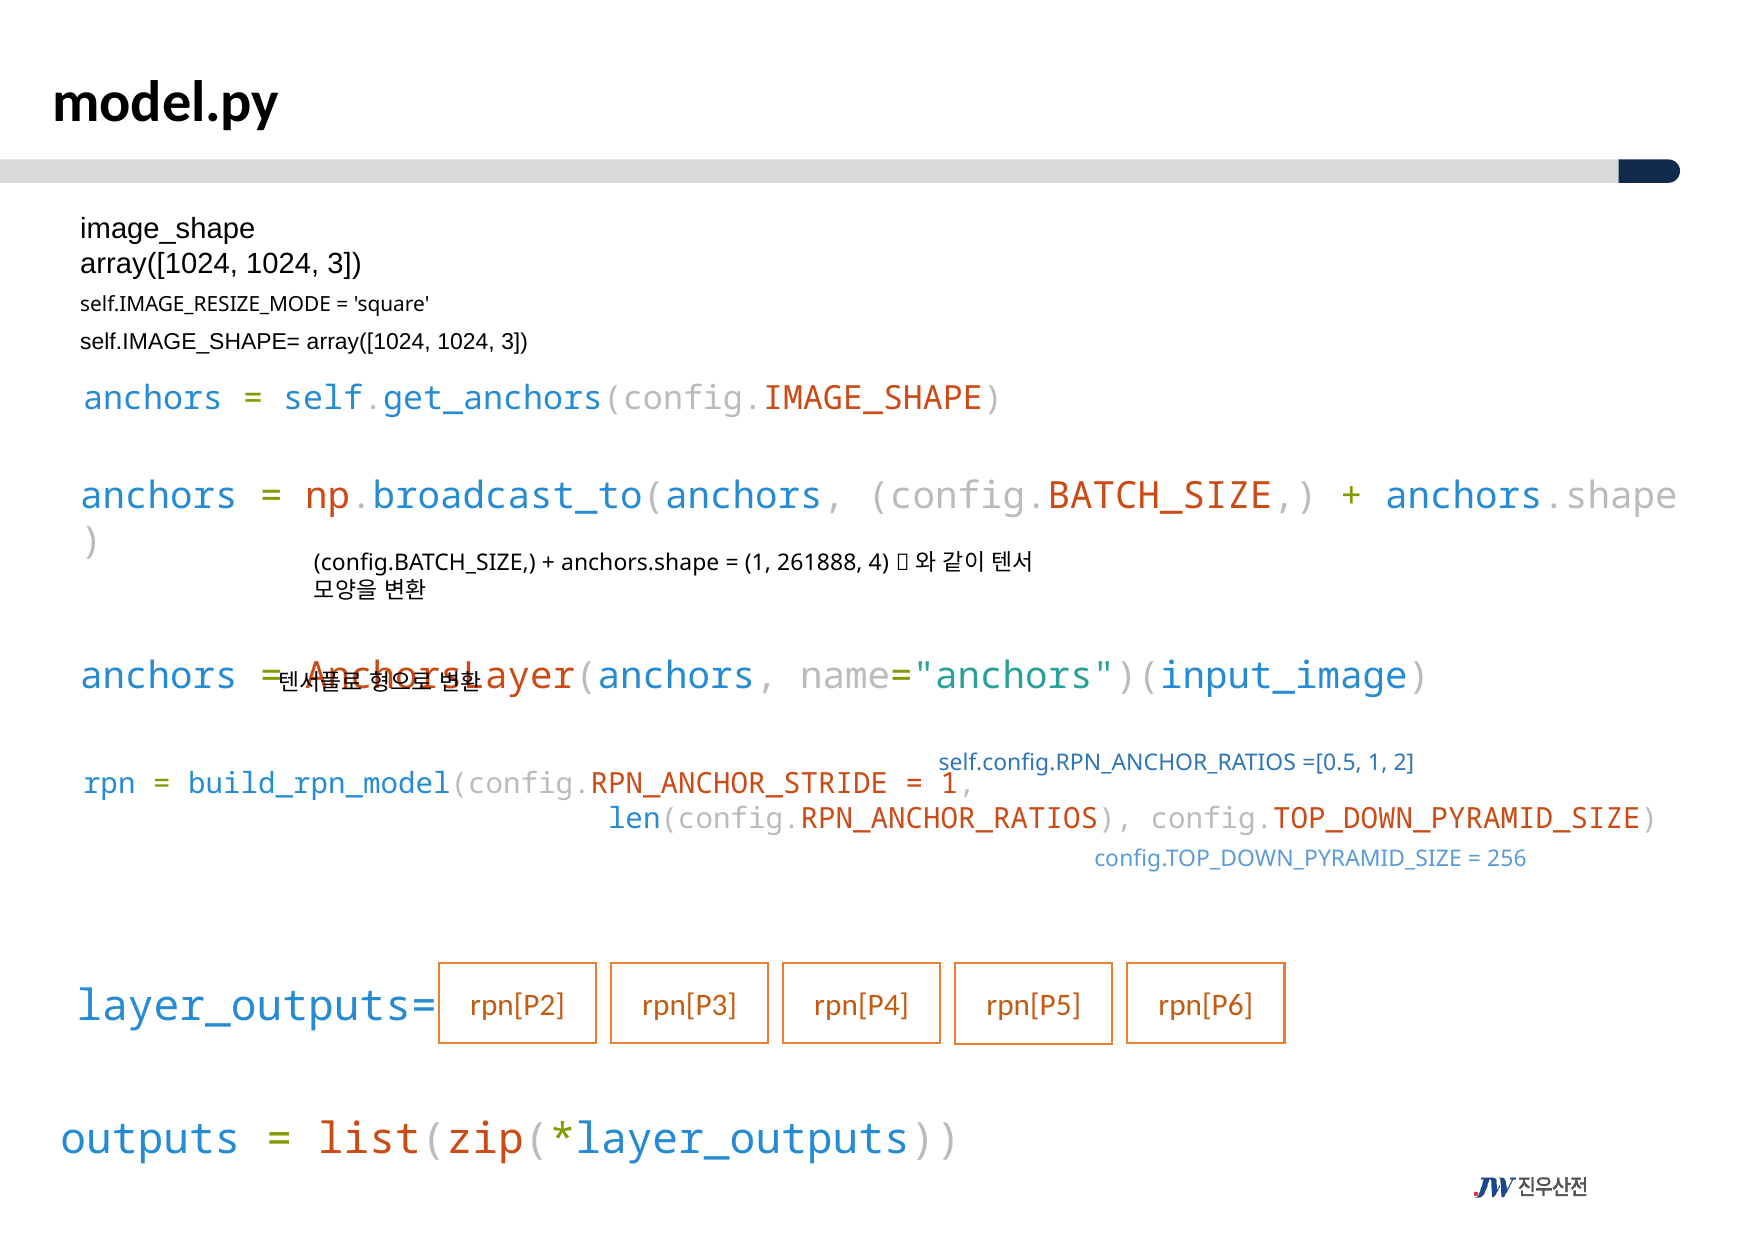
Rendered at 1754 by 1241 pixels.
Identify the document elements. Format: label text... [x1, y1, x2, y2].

text_box rpn[P5] [954, 962, 1113, 1045]
text_box rpn[P2] [438, 962, 597, 1044]
text_box (config.BATCH_SIZE,) + anchors.shape = (1, 261888, 4) 와 같이 텐서 모양을 변환 [299, 540, 1080, 611]
text_box 텐서플로 형으로 변환 [263, 660, 1044, 703]
picture [1465, 1172, 1596, 1203]
text_box self.config.RPN_ANCHOR_RATIOS =[0.5, 1, 2] [923, 740, 1475, 783]
text_box self.IMAGE_SHAPE= array([1024, 1024, 3]) [65, 319, 1411, 362]
text_box layer_outputs= [61, 969, 438, 1036]
text_box anchors = np.broadcast_to(anchors, (config.BATCH_SIZE,) + anchors.shape) anchors = AnchorsLayer(anchors, name="anchors")(input_image) [65, 463, 1712, 704]
text_box rpn[P4] [782, 962, 941, 1044]
text_box image_shape array([1024, 1024, 3]) [65, 201, 462, 283]
text_box model.py [37, 55, 295, 140]
text_box config.TOP_DOWN_PYRAMID_SIZE = 256 [1079, 835, 1754, 878]
text_box rpn[P6] [1126, 962, 1286, 1044]
text_box rpn[P3] [610, 962, 769, 1044]
text_box rpn = build_rpn_model(config.RPN_ANCHOR_STRIDE = 1, len(config.RPN_ANCHOR_RATIOS), config.TOP_DOWN_PYRAMID_SIZE) [68, 757, 1677, 842]
text_box anchors = self.get_anchors(config.IMAGE_SHAPE) [68, 368, 1342, 424]
text_box outputs = list(zip(*layer_outputs)) [45, 1103, 977, 1170]
text_box self.IMAGE_RESIZE_MODE = 'square' [65, 283, 942, 323]
